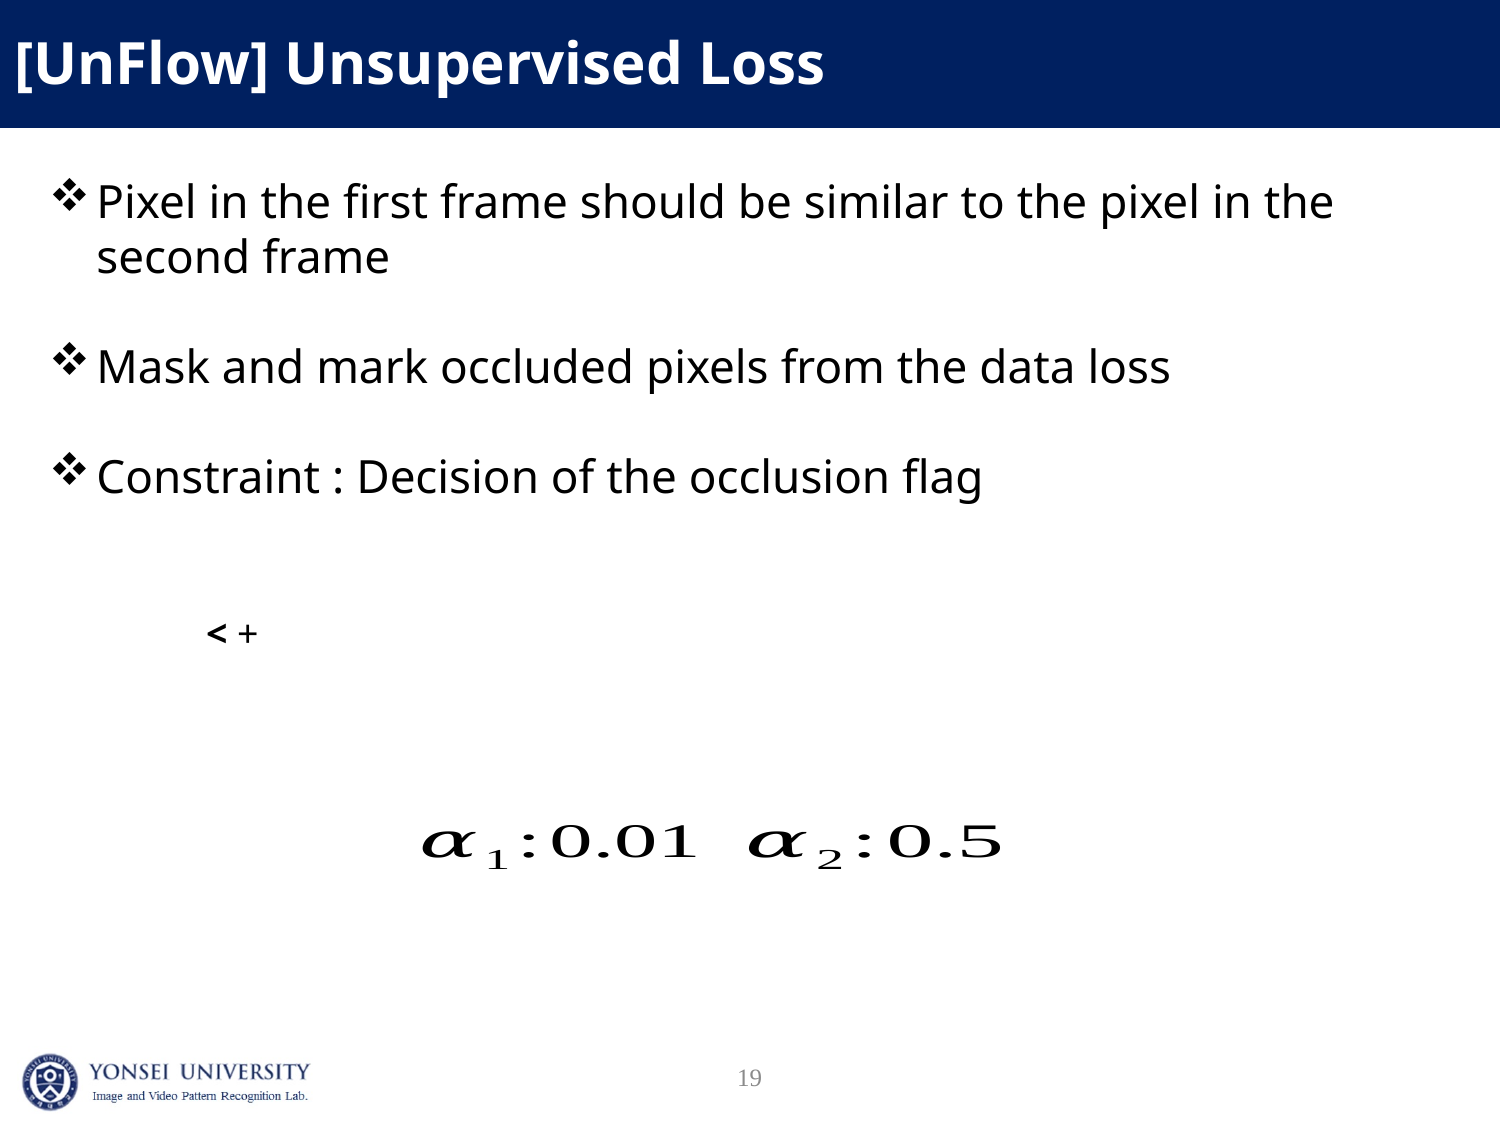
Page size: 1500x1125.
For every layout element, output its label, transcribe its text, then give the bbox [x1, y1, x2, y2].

text_box [UnFlow] Unsupervised Loss [0, 19, 1500, 104]
picture [17, 1046, 321, 1116]
slide_number 19 [574, 1046, 925, 1107]
